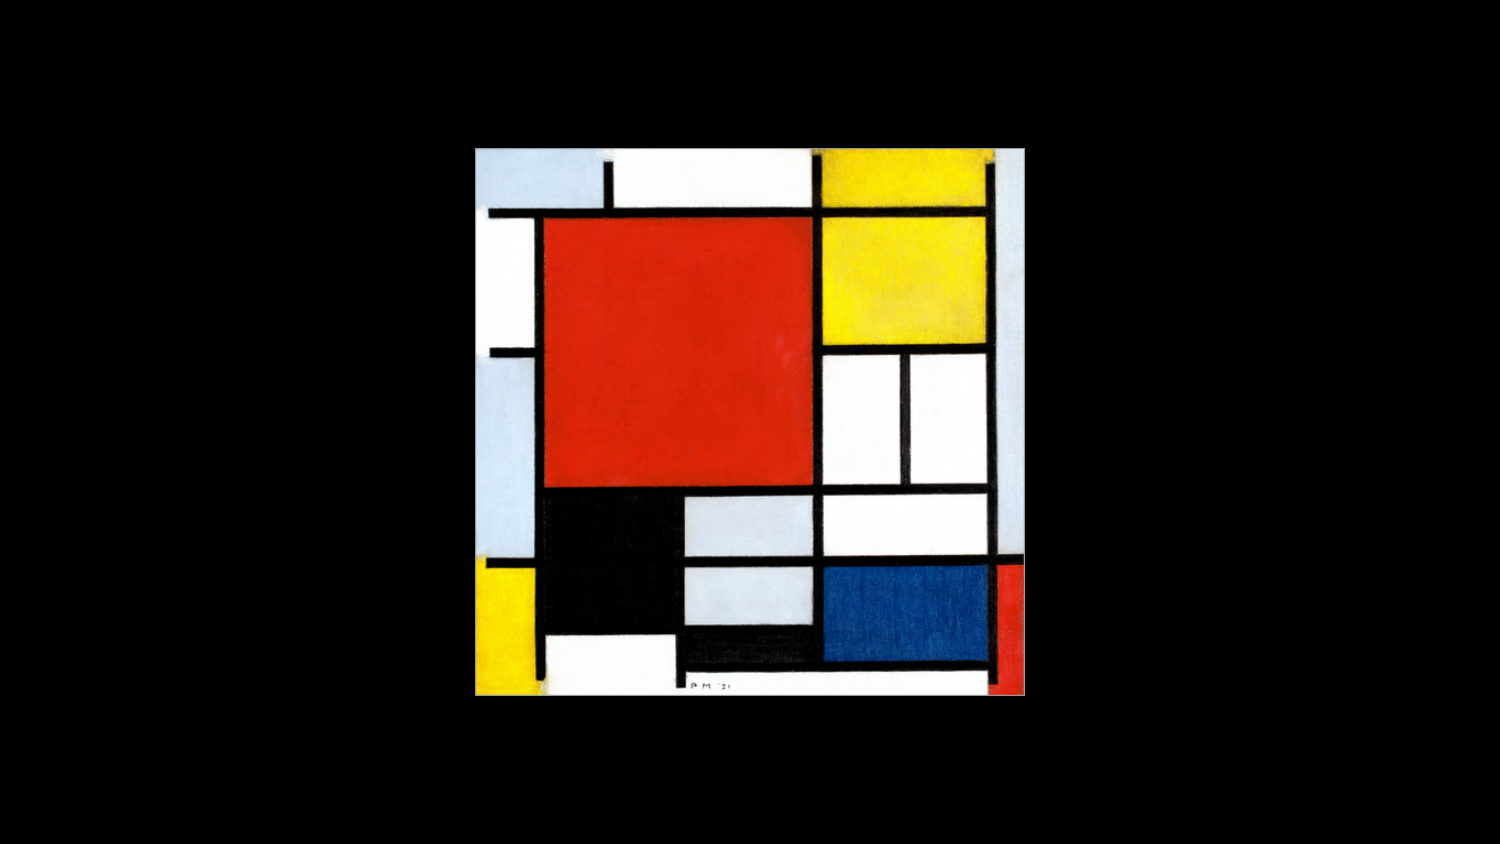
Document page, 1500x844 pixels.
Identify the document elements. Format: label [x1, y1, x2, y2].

picture [475, 148, 1025, 696]
